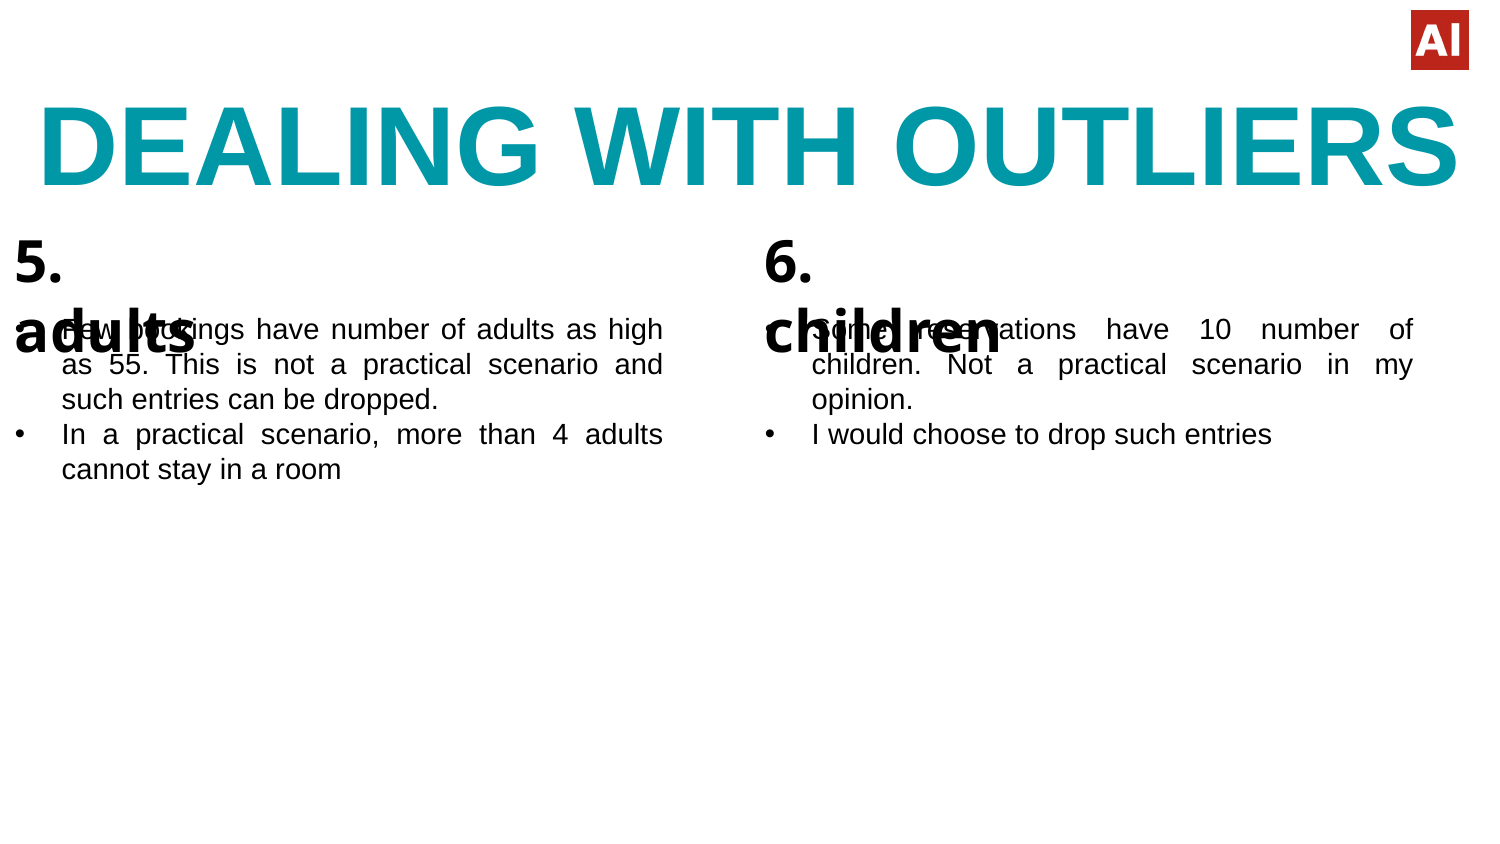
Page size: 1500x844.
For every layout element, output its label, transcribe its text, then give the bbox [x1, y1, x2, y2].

text_box Some reservations have 10 number of children. Not a practical scenario in my opinion. I would choose to drop such entries [749, 303, 1429, 458]
text_box 6. children [750, 217, 1081, 303]
picture [1411, 10, 1469, 65]
text_box DEALING WITH OUTLIERS [0, 65, 1500, 216]
text_box 5. adults [0, 217, 275, 303]
text_box Few bookings have number of adults as high as 55. This is not a practical scenario and such entries can be dropped. In a practical scenario, more than 4 adults cannot stay in a room [0, 303, 679, 493]
